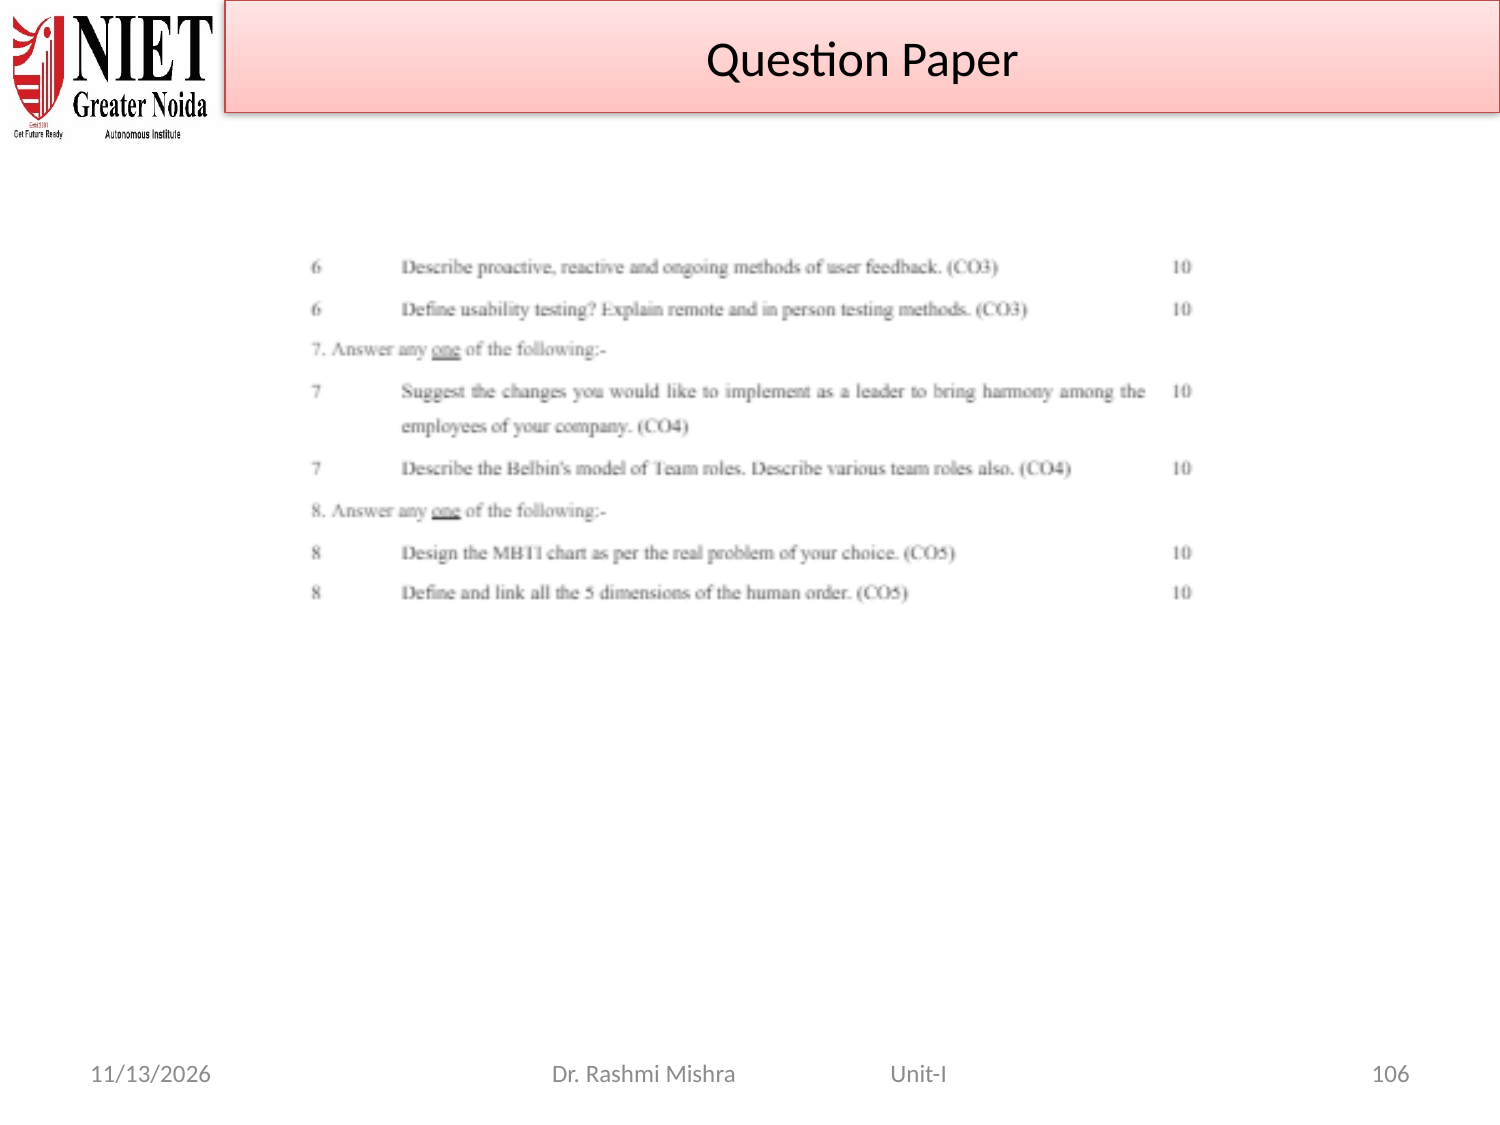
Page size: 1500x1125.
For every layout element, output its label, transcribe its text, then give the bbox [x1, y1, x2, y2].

picture [0, 0, 226, 156]
slide_number 106 [1074, 1042, 1425, 1103]
text_box Question Paper [226, 0, 1500, 113]
footer Dr. Rashmi Mishra Unit-I [512, 1042, 988, 1103]
picture [276, 212, 1238, 923]
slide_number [75, 1042, 425, 1103]
